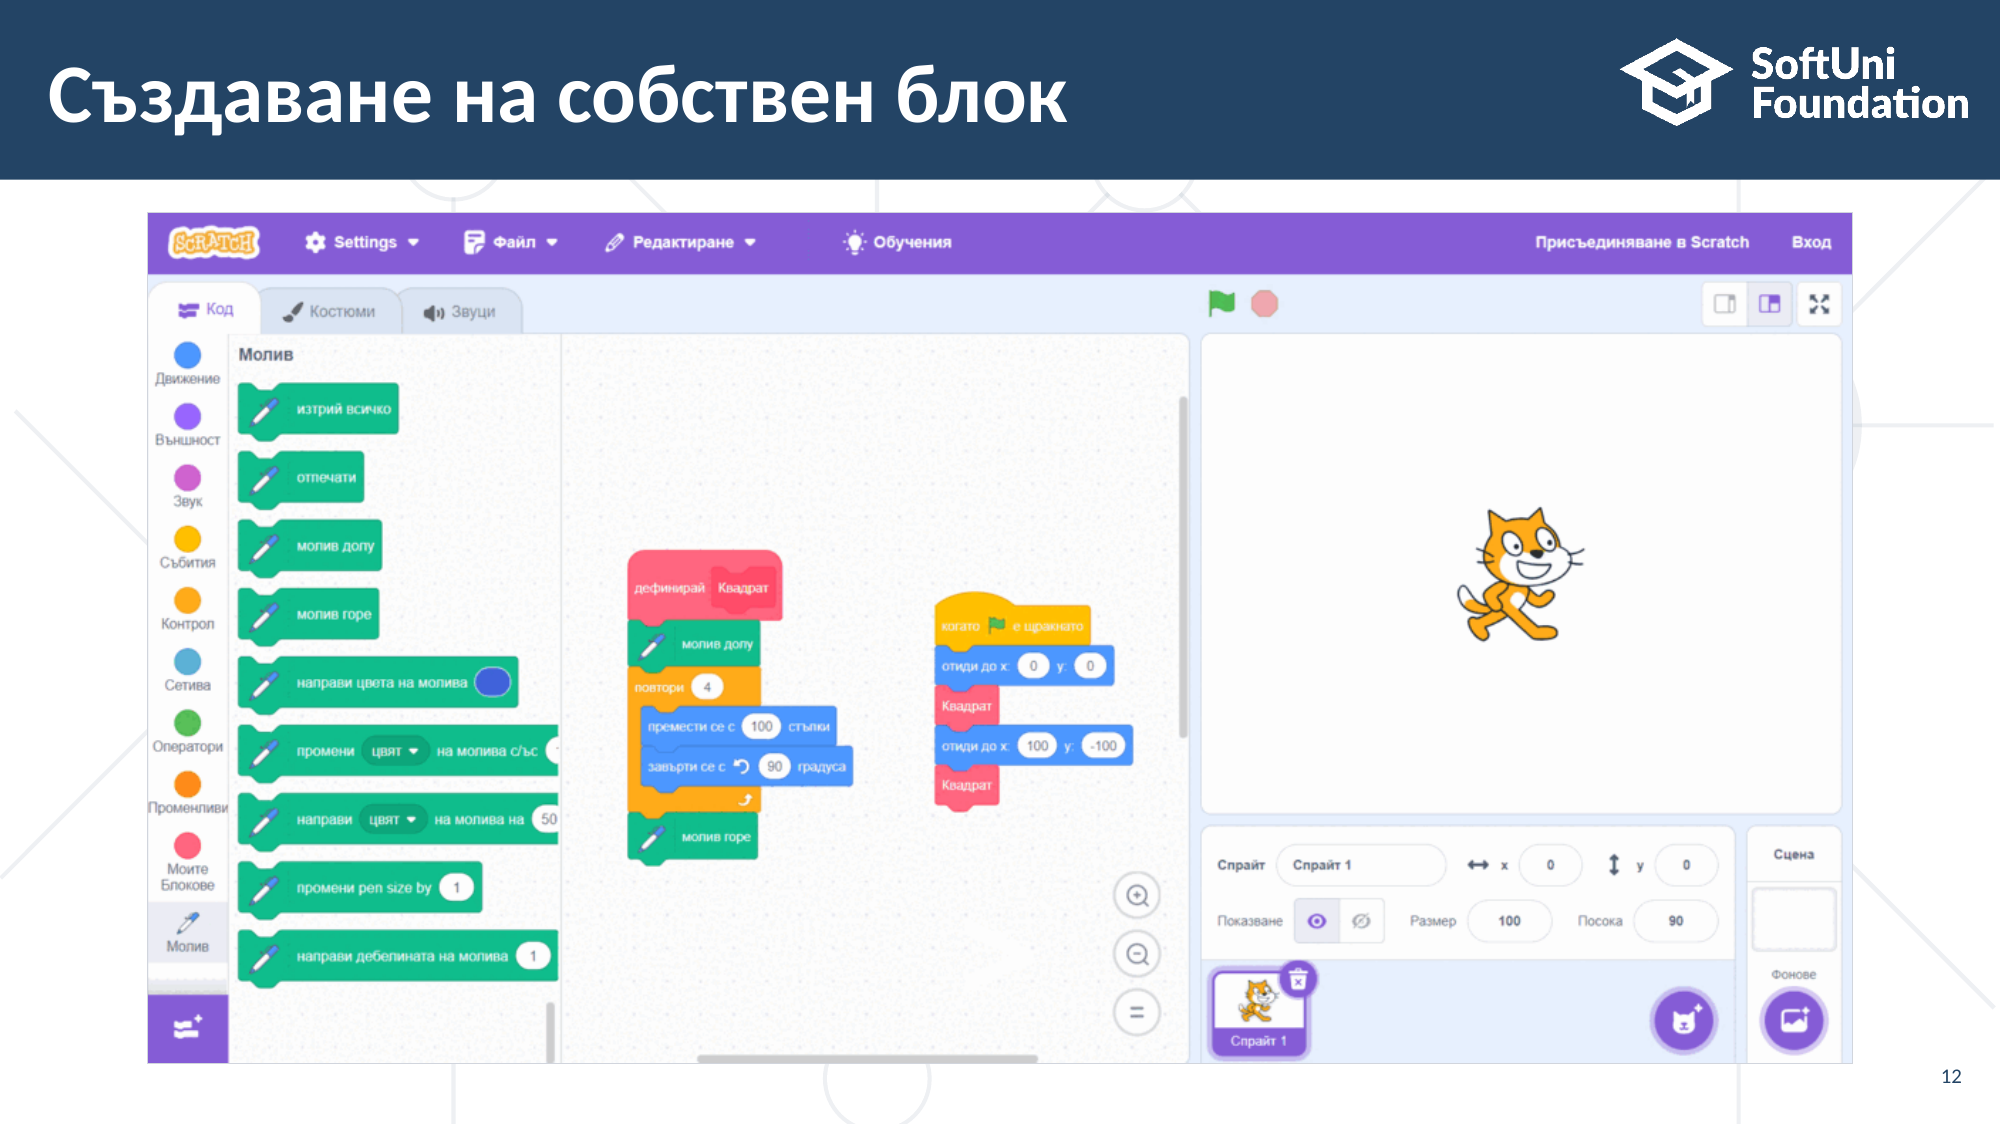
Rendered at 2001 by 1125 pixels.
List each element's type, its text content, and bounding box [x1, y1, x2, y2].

slide_number 12 [1897, 1049, 1968, 1101]
picture [147, 212, 1853, 1064]
title Създаване на собствен блок [31, 16, 1591, 162]
picture [1619, 38, 1968, 126]
